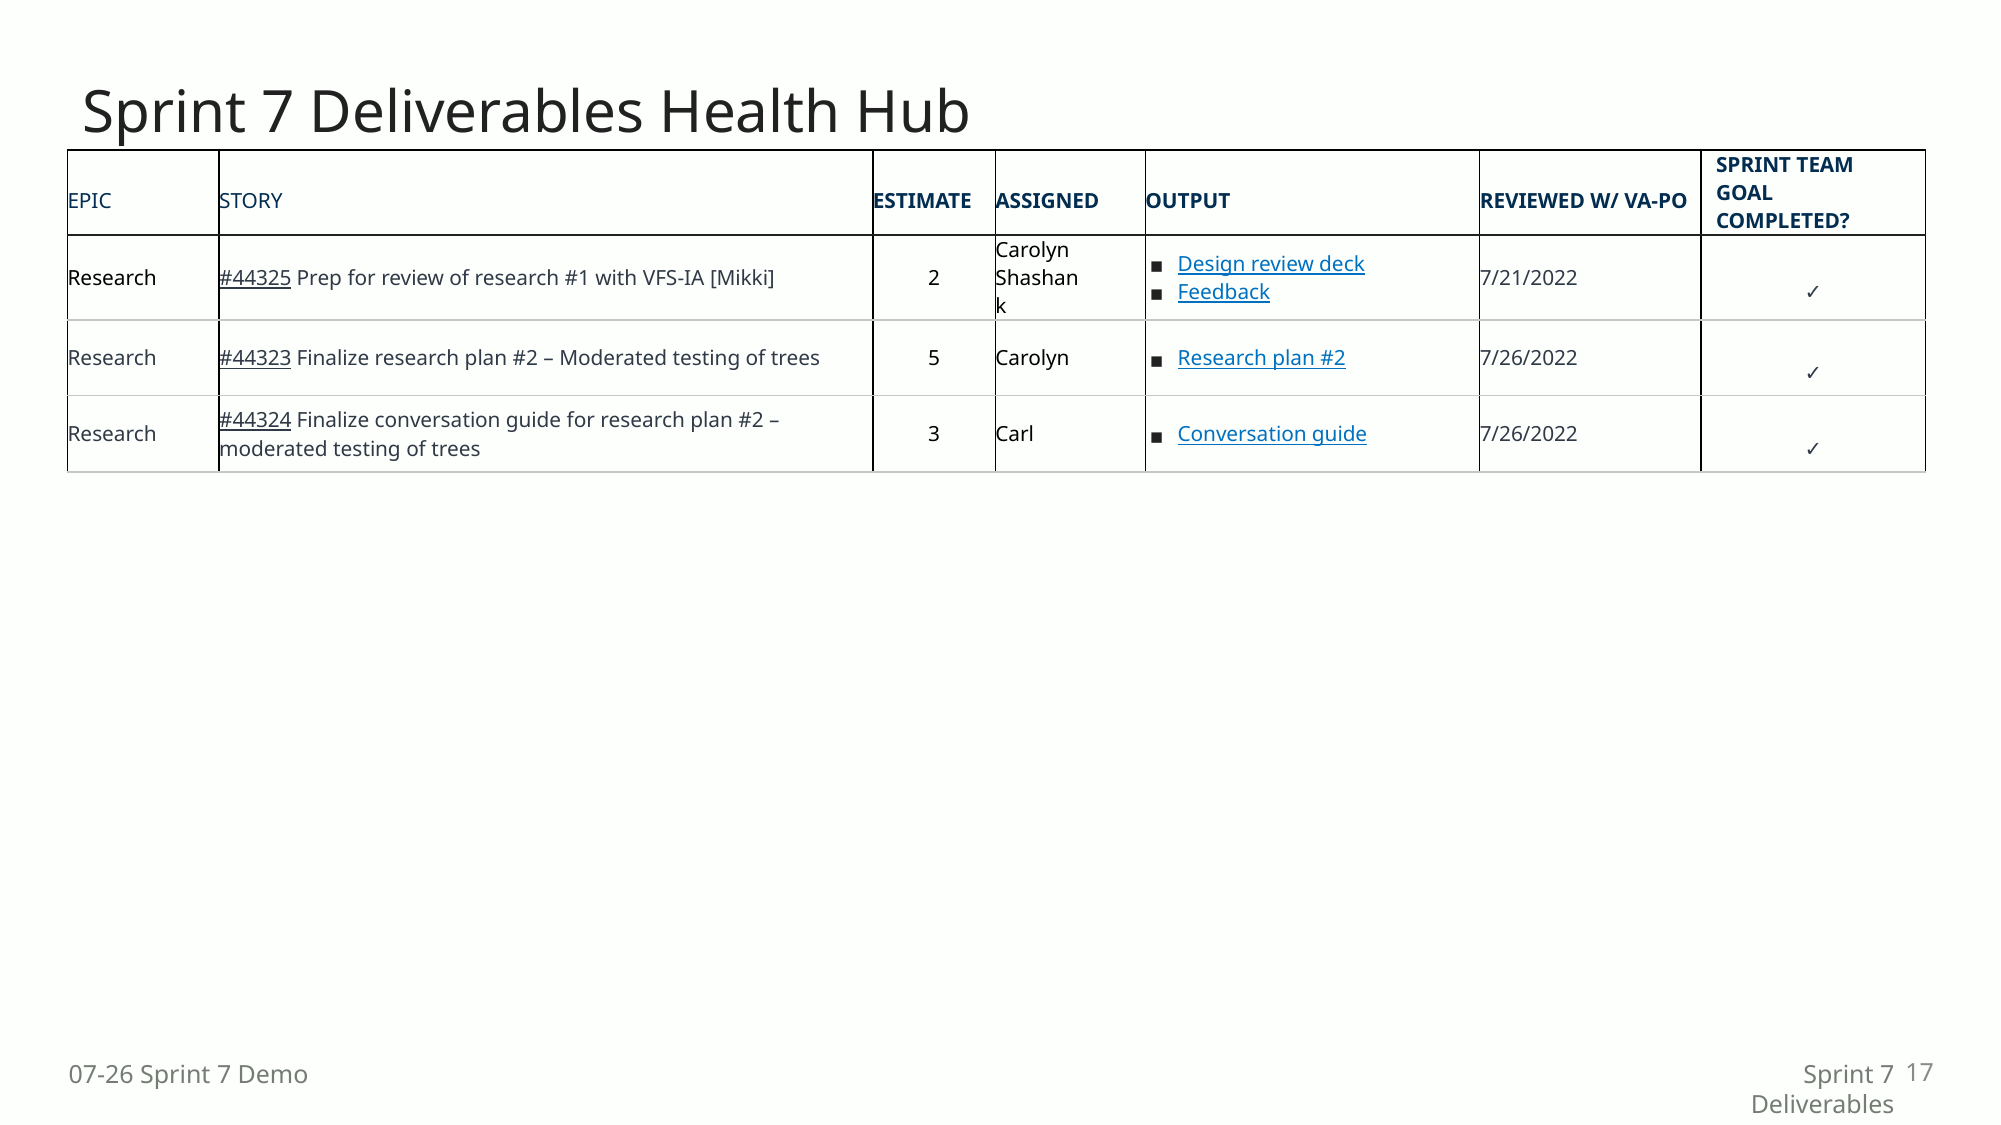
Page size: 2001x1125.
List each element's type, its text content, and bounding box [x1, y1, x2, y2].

table_cell #44325 Prep for review of research #1 with VFS-IA [Mikki] [220, 236, 872, 319]
table_header ESTIMATE [874, 151, 995, 234]
table_cell Design review deck Feedback [1146, 236, 1479, 319]
table_cell Conversation guide [1146, 396, 1479, 471]
table_cell ✓ [1702, 321, 1925, 395]
table_cell #44324 Finalize conversation guide for research plan #2 – moderated testing of trees [220, 396, 872, 471]
table_cell 7/26/2022 [1480, 396, 1700, 471]
table_cell Research [68, 236, 218, 319]
table_cell Carolyn [996, 321, 1145, 395]
table_header STORY [220, 151, 872, 234]
title Sprint 7 Deliverables Health Hub [67, 75, 1930, 198]
table_cell 7/26/2022 [1480, 321, 1700, 395]
table_cell 7/21/2022 [1480, 236, 1700, 319]
table_cell Carl [996, 396, 1145, 471]
table_header ASSIGNED [996, 151, 1145, 234]
slide_number 17 [1882, 1043, 1949, 1104]
table_cell ✓ [1702, 236, 1925, 319]
table_header OUTPUT [1146, 151, 1479, 234]
table_header EPIC [68, 151, 218, 234]
table_cell Research [68, 321, 218, 395]
table_cell Research [68, 396, 218, 471]
table_cell 5 [874, 321, 995, 395]
table_cell #44323 Finalize research plan #2 – Moderated testing of trees [220, 321, 872, 395]
table_header SPRINT TEAM GOAL COMPLETED? [1702, 151, 1925, 234]
table_cell 3 [874, 396, 995, 471]
table_cell Research plan #2 [1146, 321, 1479, 395]
table_cell Carolyn Shashank [996, 236, 1145, 319]
text_box Sprint 7 Deliverables [1663, 1051, 1910, 1125]
text_box 07-26 Sprint 7 Demo [68, 1051, 516, 1097]
table_cell 2 [874, 236, 995, 319]
table_header REVIEWED W/ VA-PO [1480, 151, 1700, 234]
table_cell ✓ [1702, 396, 1925, 471]
